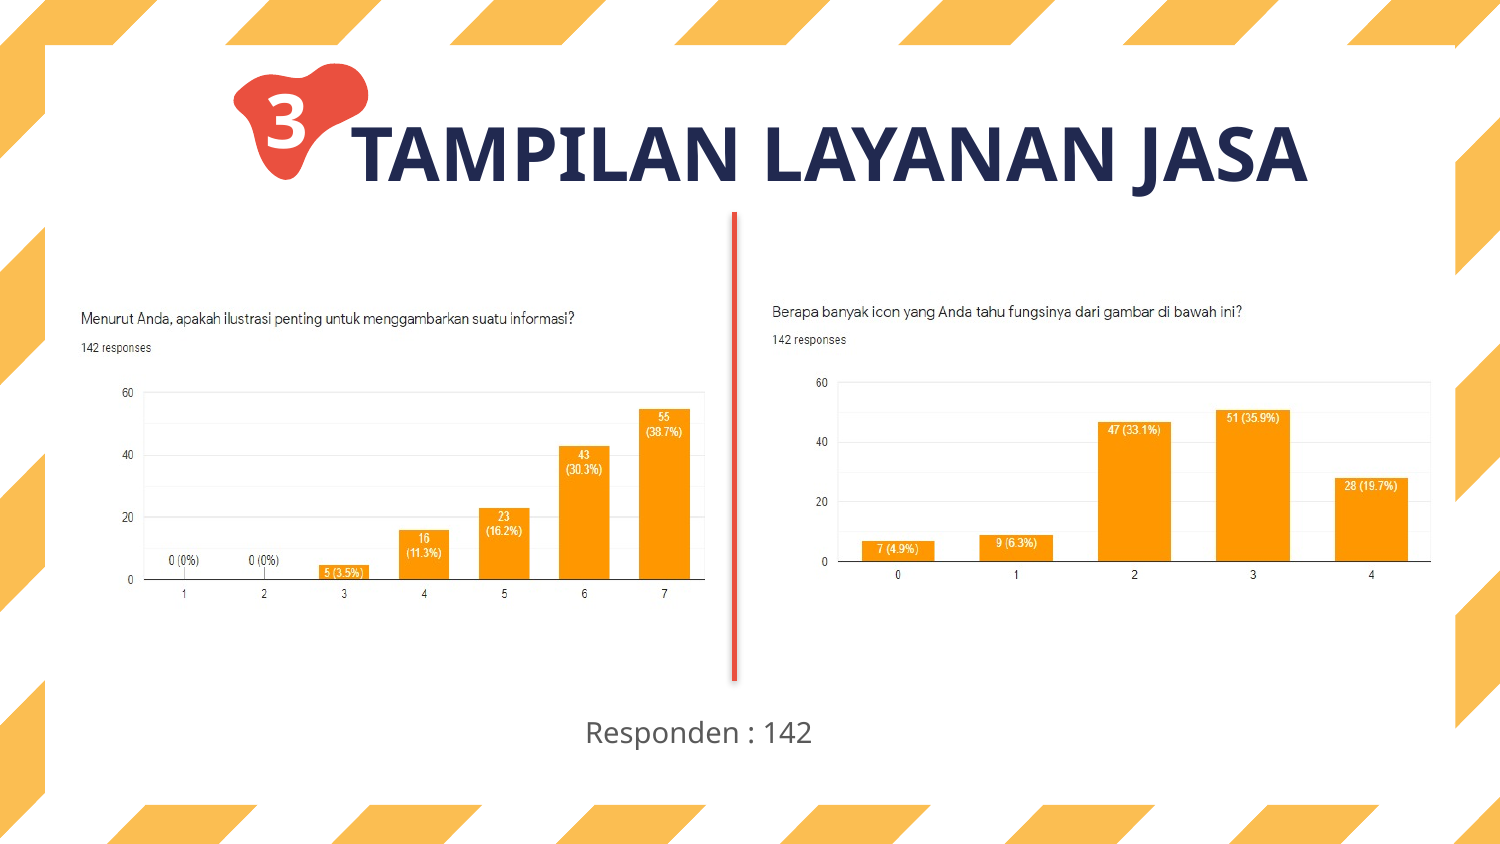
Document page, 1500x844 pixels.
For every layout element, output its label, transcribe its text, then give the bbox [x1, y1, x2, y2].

picture [63, 291, 713, 653]
text_box 3 [234, 73, 340, 155]
text_box [311, 63, 369, 124]
subtitle Responden : 142 [540, 699, 865, 774]
text_box TAMPILAN LAYANAN JASA [197, 106, 1462, 211]
text_box [259, 155, 307, 180]
picture [755, 290, 1437, 633]
